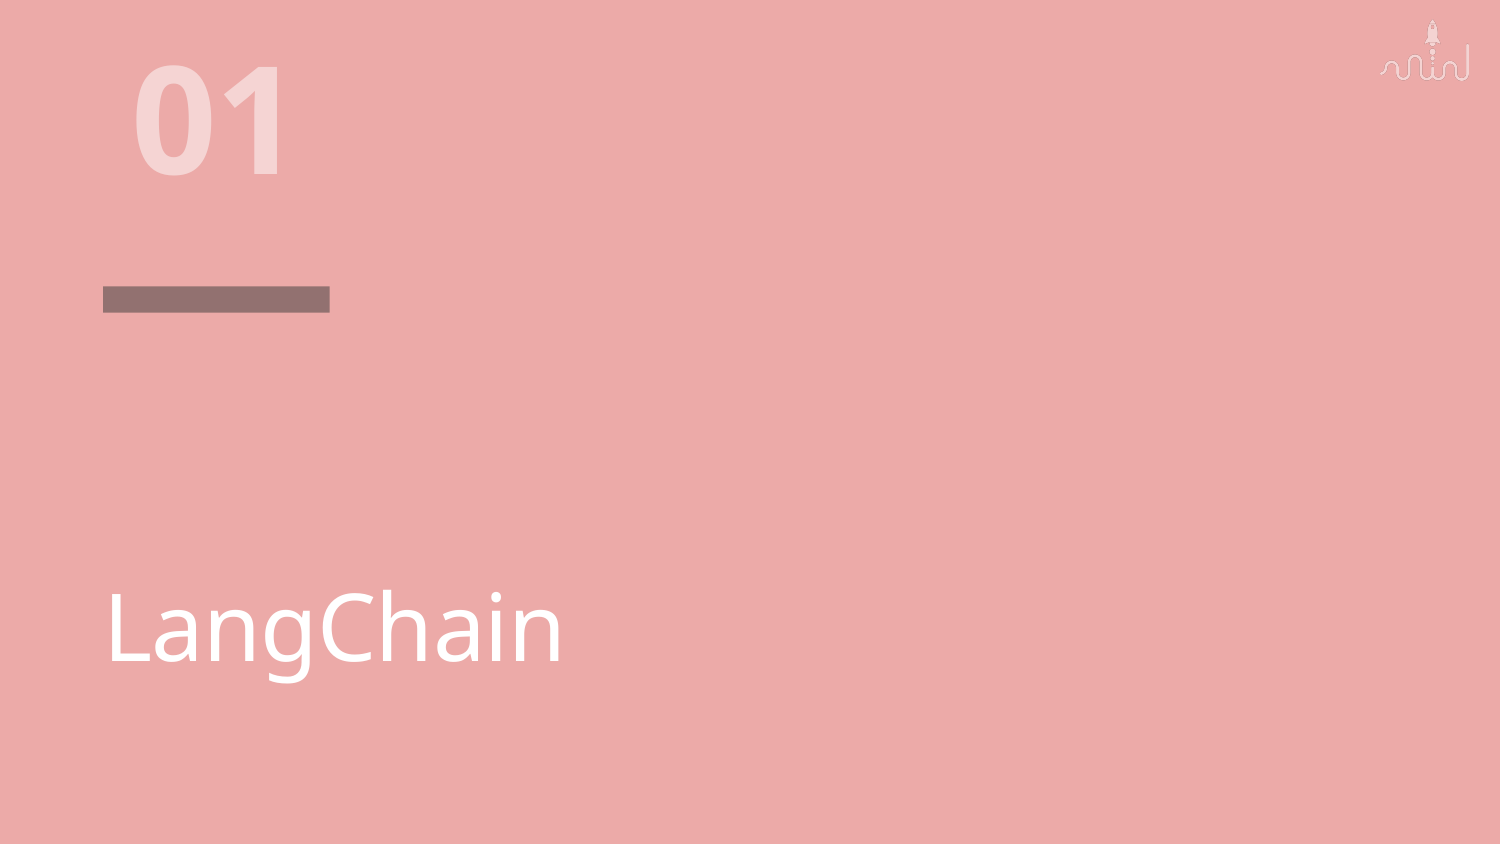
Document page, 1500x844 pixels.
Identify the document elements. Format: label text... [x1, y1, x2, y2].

title 01 [103, 44, 330, 287]
picture [1380, 19, 1469, 81]
list LangChain [103, 580, 1381, 813]
